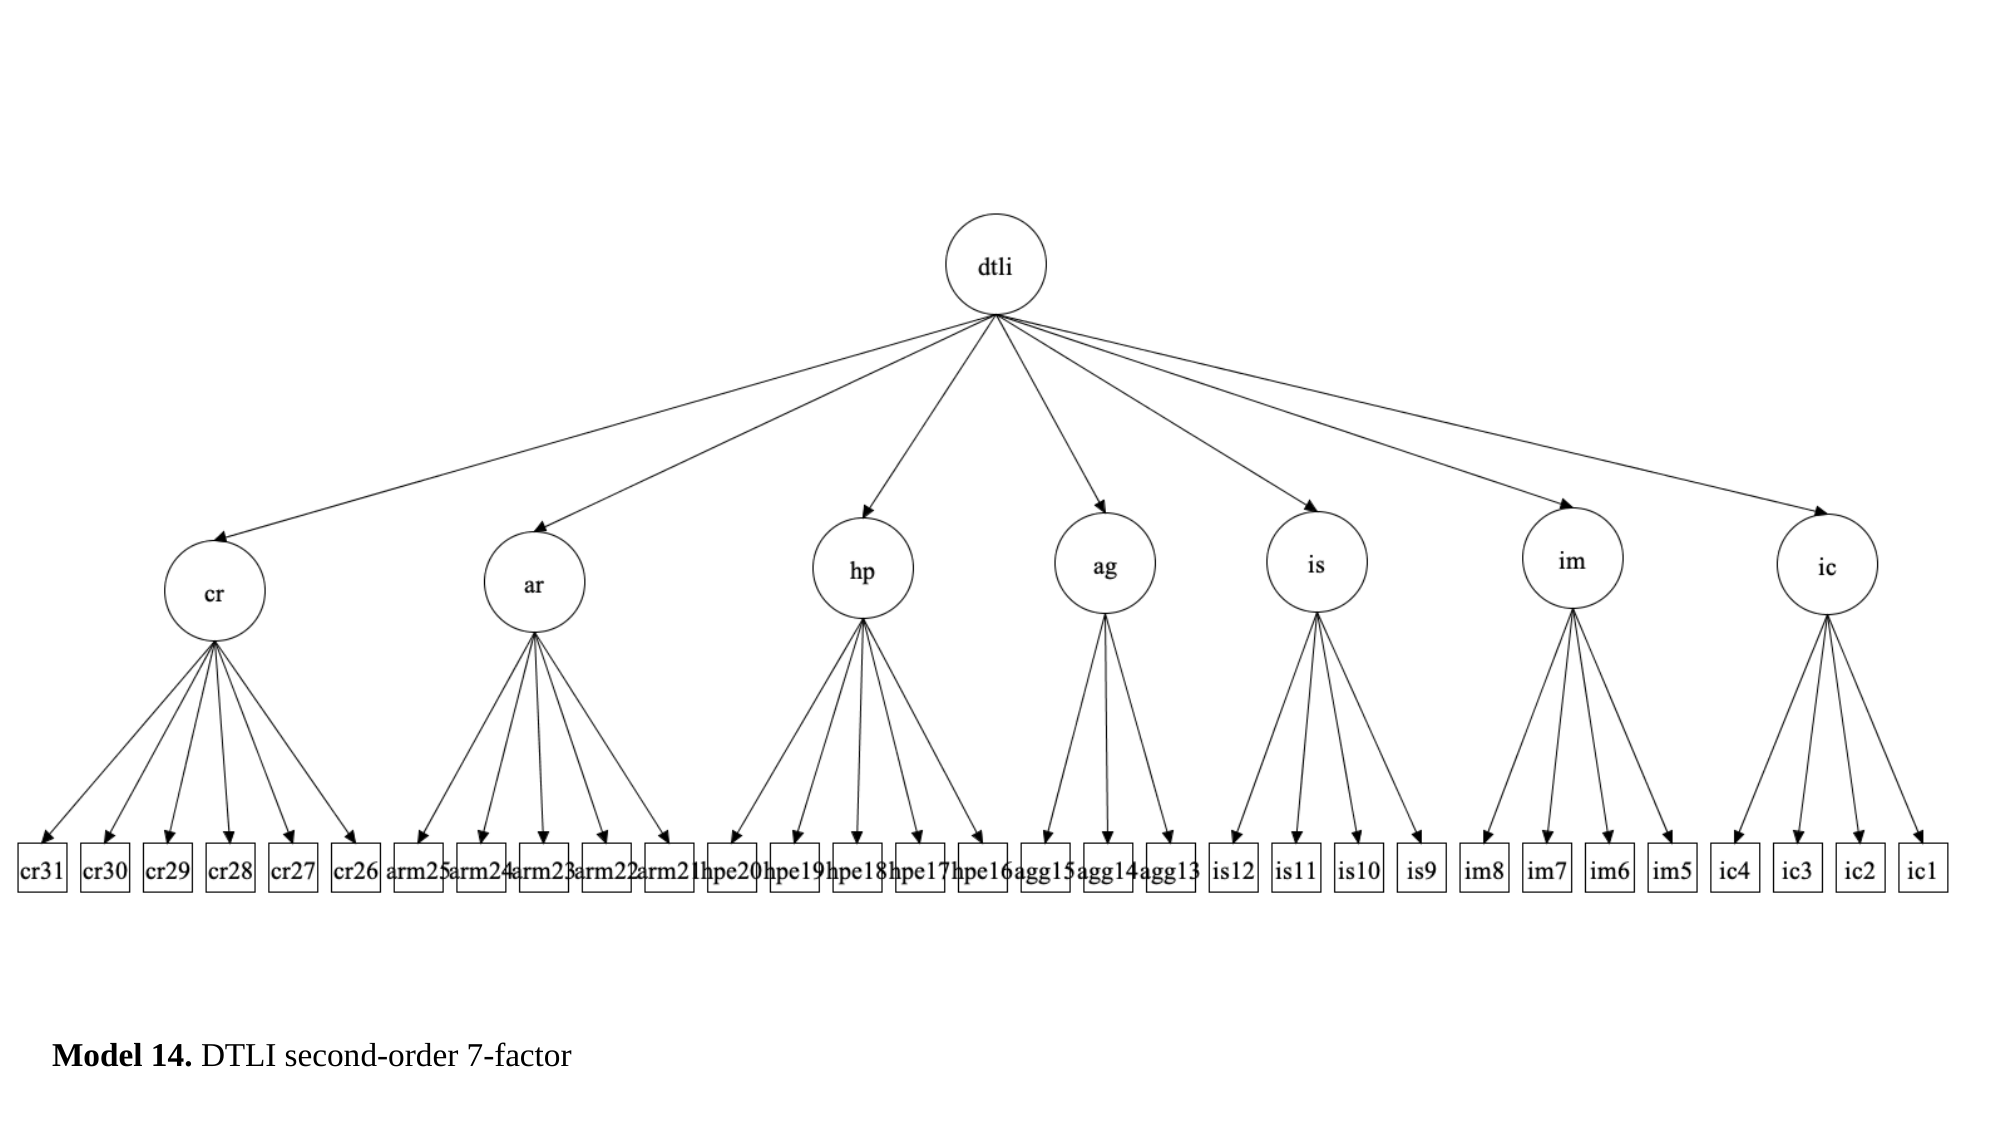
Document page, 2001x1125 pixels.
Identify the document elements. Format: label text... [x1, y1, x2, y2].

text_box Model 14. DTLI second-order 7-factor [37, 1025, 596, 1081]
picture [0, 206, 2000, 918]
